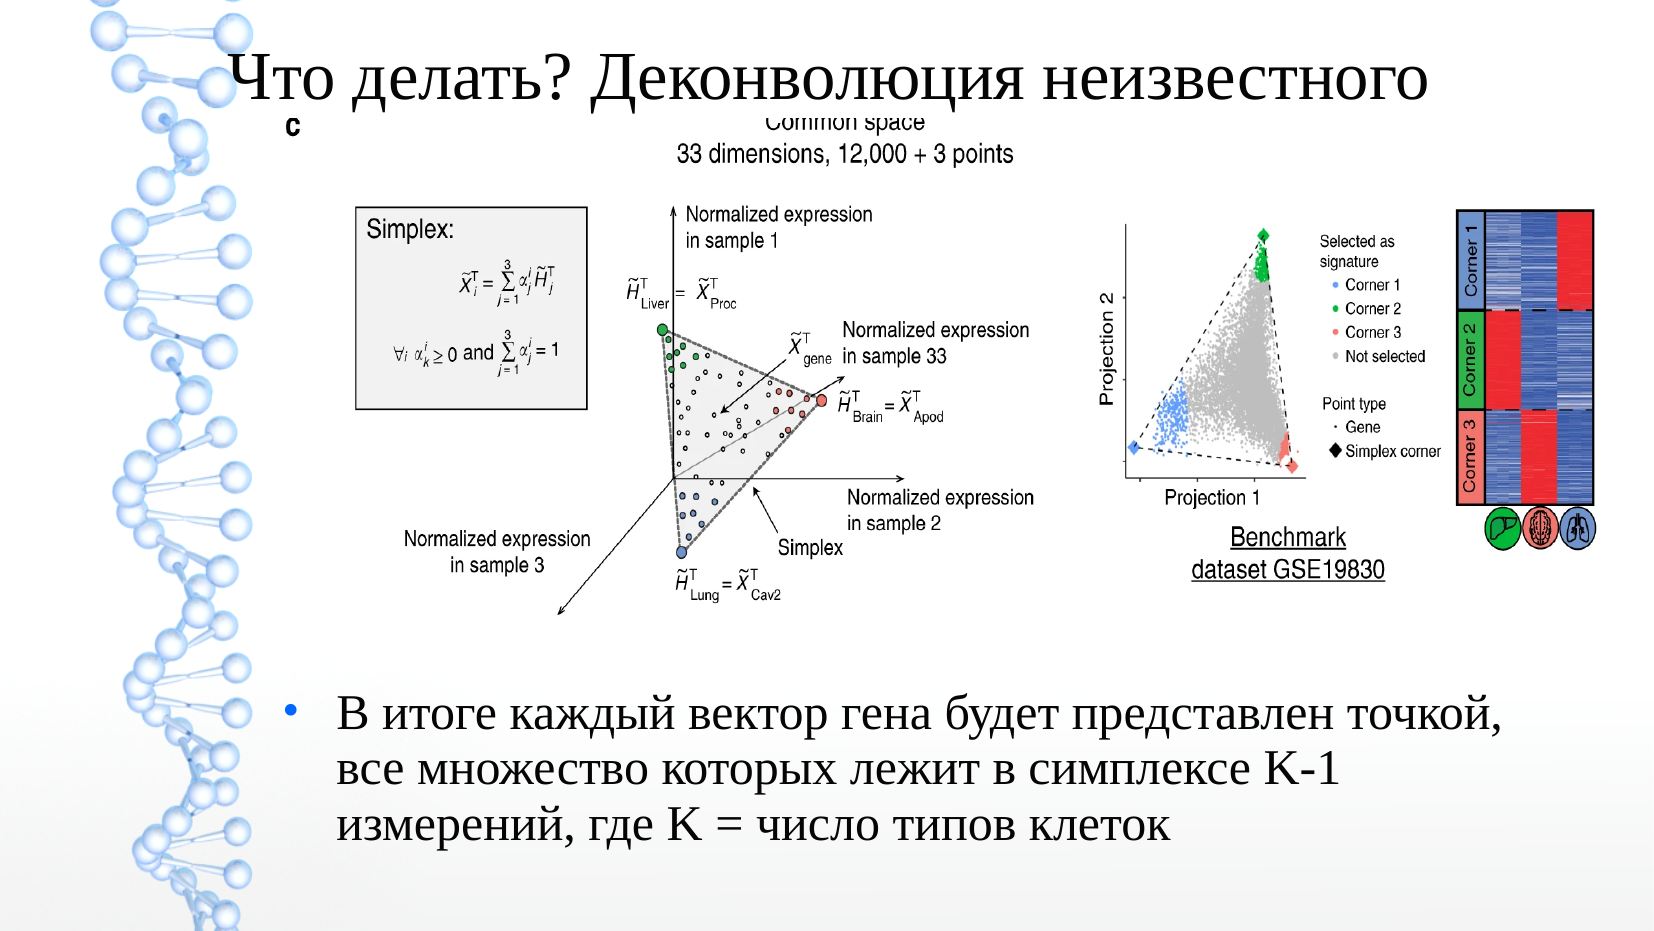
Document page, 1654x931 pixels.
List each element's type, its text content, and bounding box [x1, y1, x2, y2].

picture [0, 0, 1654, 931]
text_box Что делать? Деконволюция неизвестного [165, 0, 1494, 154]
text_box В итоге каждый вектор гена будет представлен точкой, все множество которых лежит в симплексе K-1 измерений, где K = число типов клеток [265, 684, 1524, 886]
